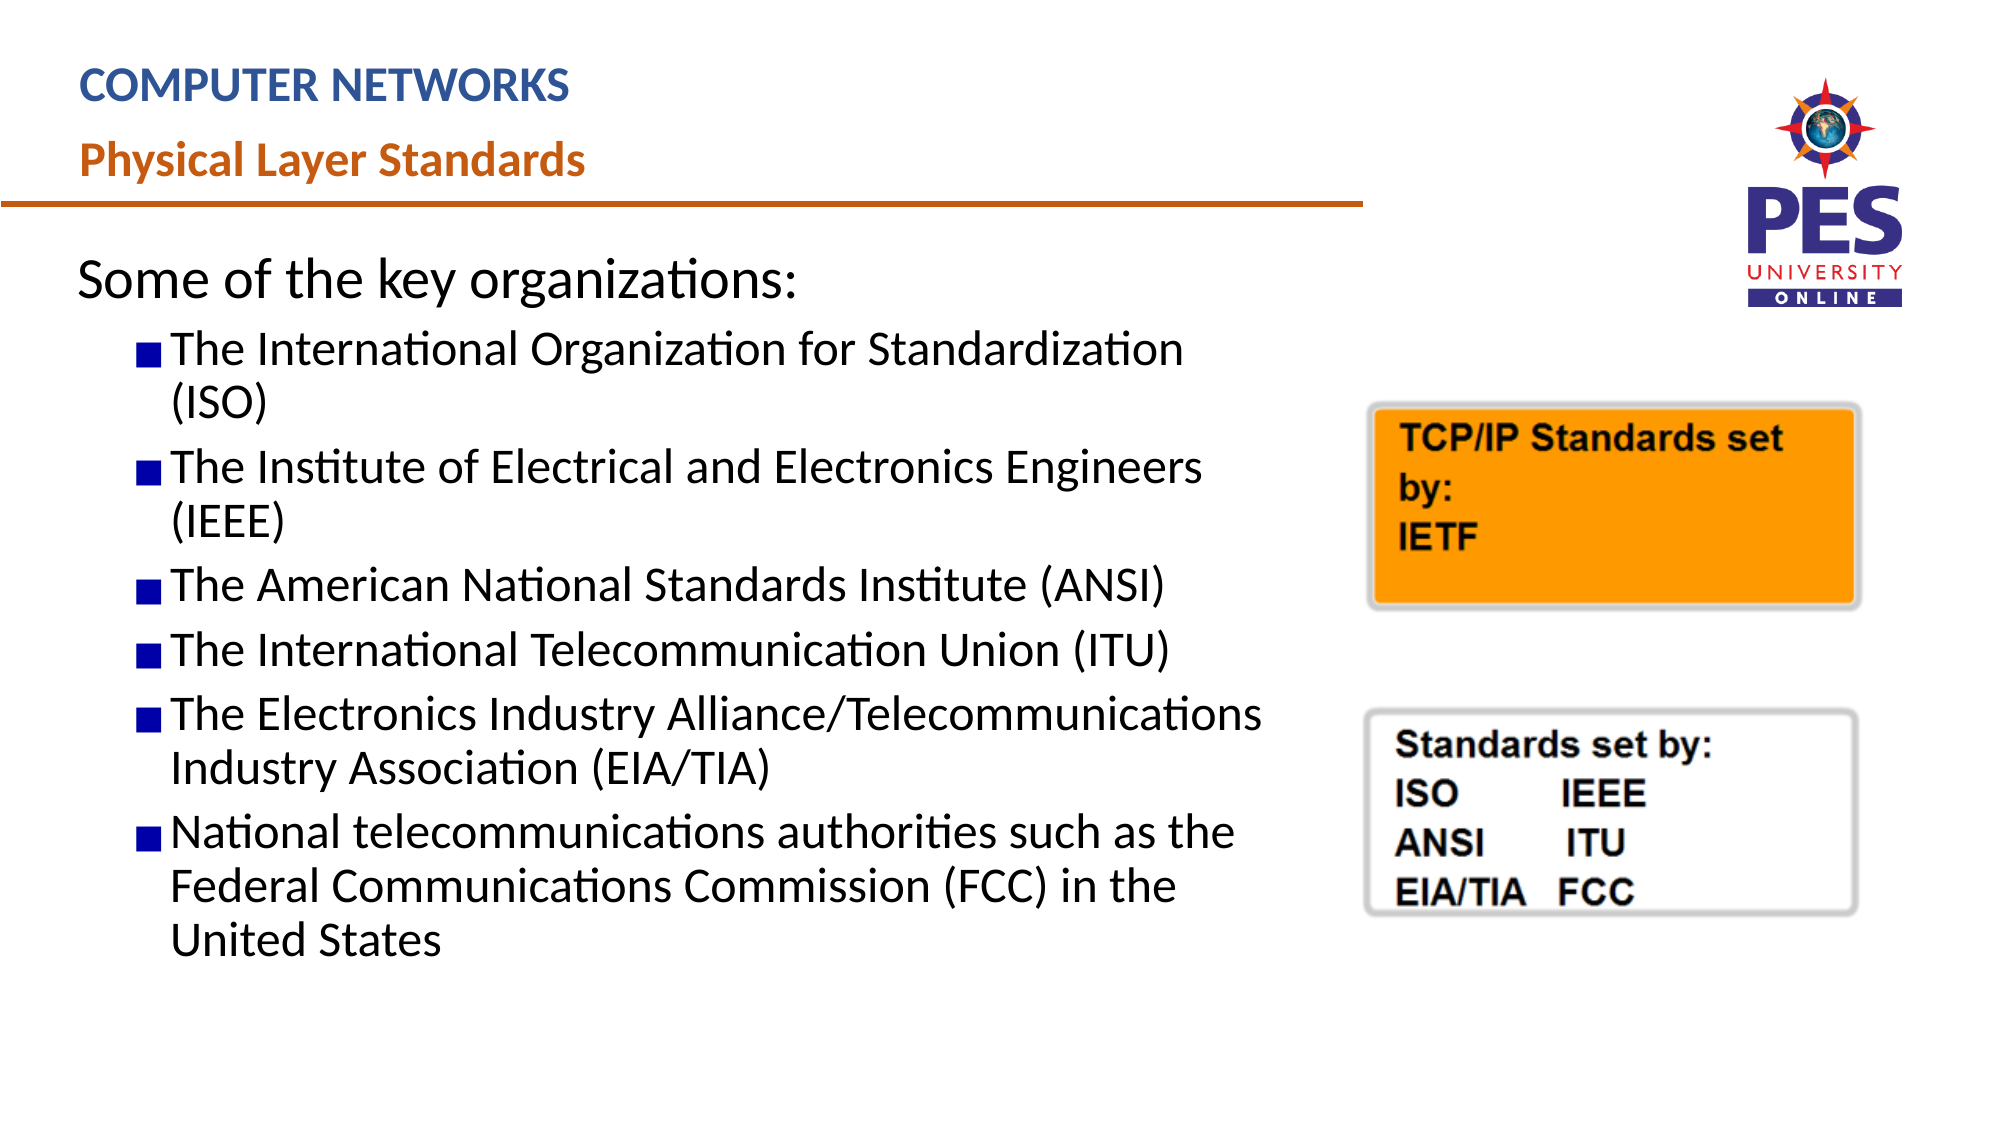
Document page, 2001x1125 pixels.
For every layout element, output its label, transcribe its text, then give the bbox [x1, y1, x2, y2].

text_box Physical Layer Standards [64, 119, 607, 195]
text_box COMPUTER NETWORKS [64, 43, 1295, 119]
picture [1362, 393, 1868, 616]
text_box Some of the key organizations: The International Organization for Standardization (ISO) The Institute of Electrical and Electronics Engineers (IEEE) The American National Standards Institute (ANSI) The International Telecommunication Union (ITU) The Electronics Industry Alliance/Telecommunications Industry Association (EIA/TIA) National telecommunications authorities such as the Federal Communications Commission (FCC) in the United States [40, 241, 1295, 1047]
picture [1748, 76, 1902, 307]
picture [1362, 701, 1864, 921]
